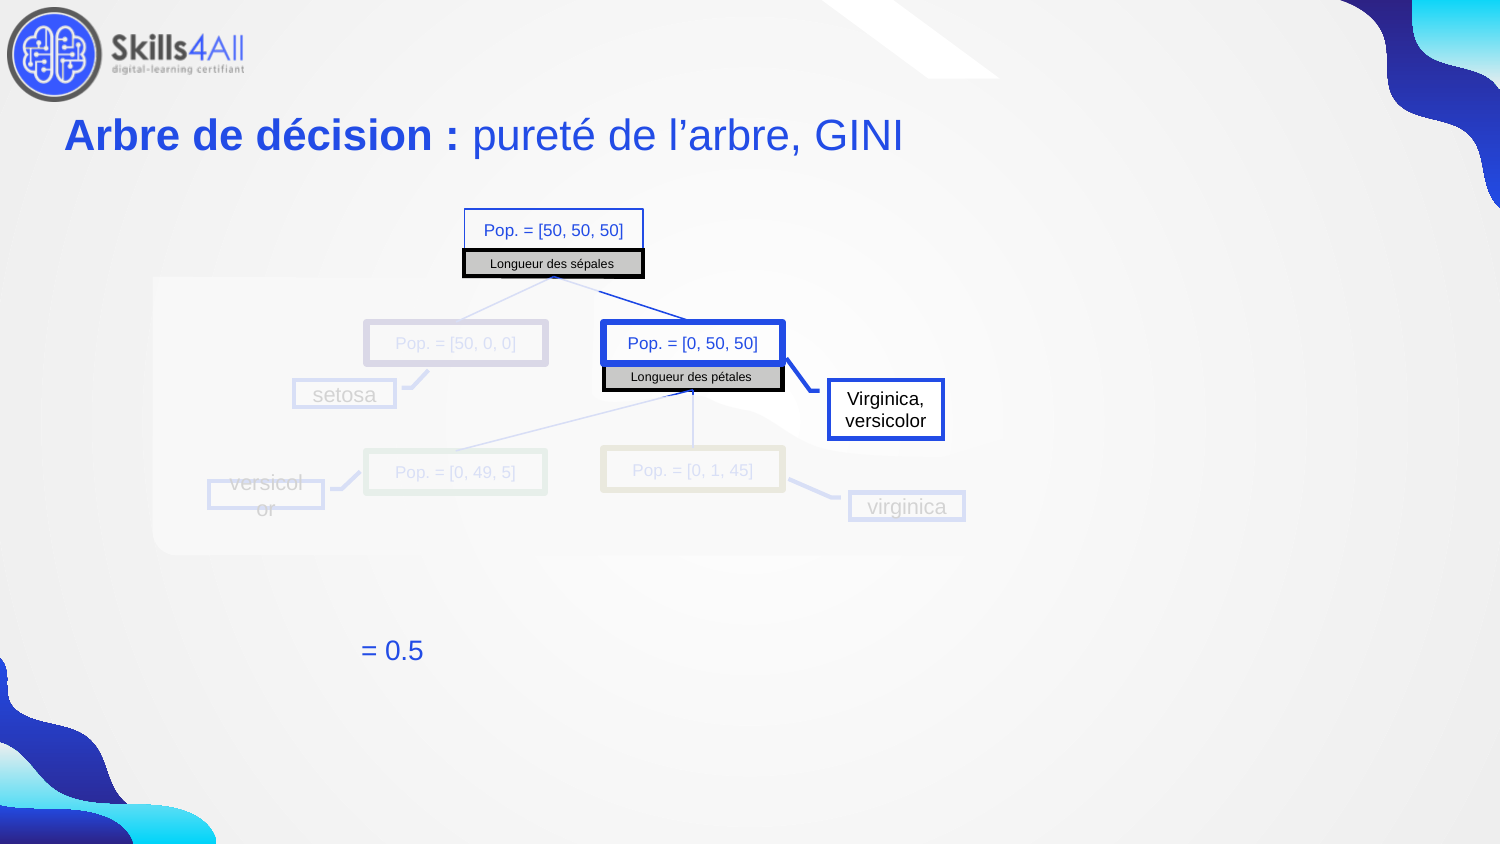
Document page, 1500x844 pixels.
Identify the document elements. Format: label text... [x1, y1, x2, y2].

title Arbre de décision : pureté de l’arbre, GINI [63, 91, 1090, 160]
picture [7, 7, 244, 102]
text_box [152, 276, 1039, 556]
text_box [209, 208, 965, 520]
